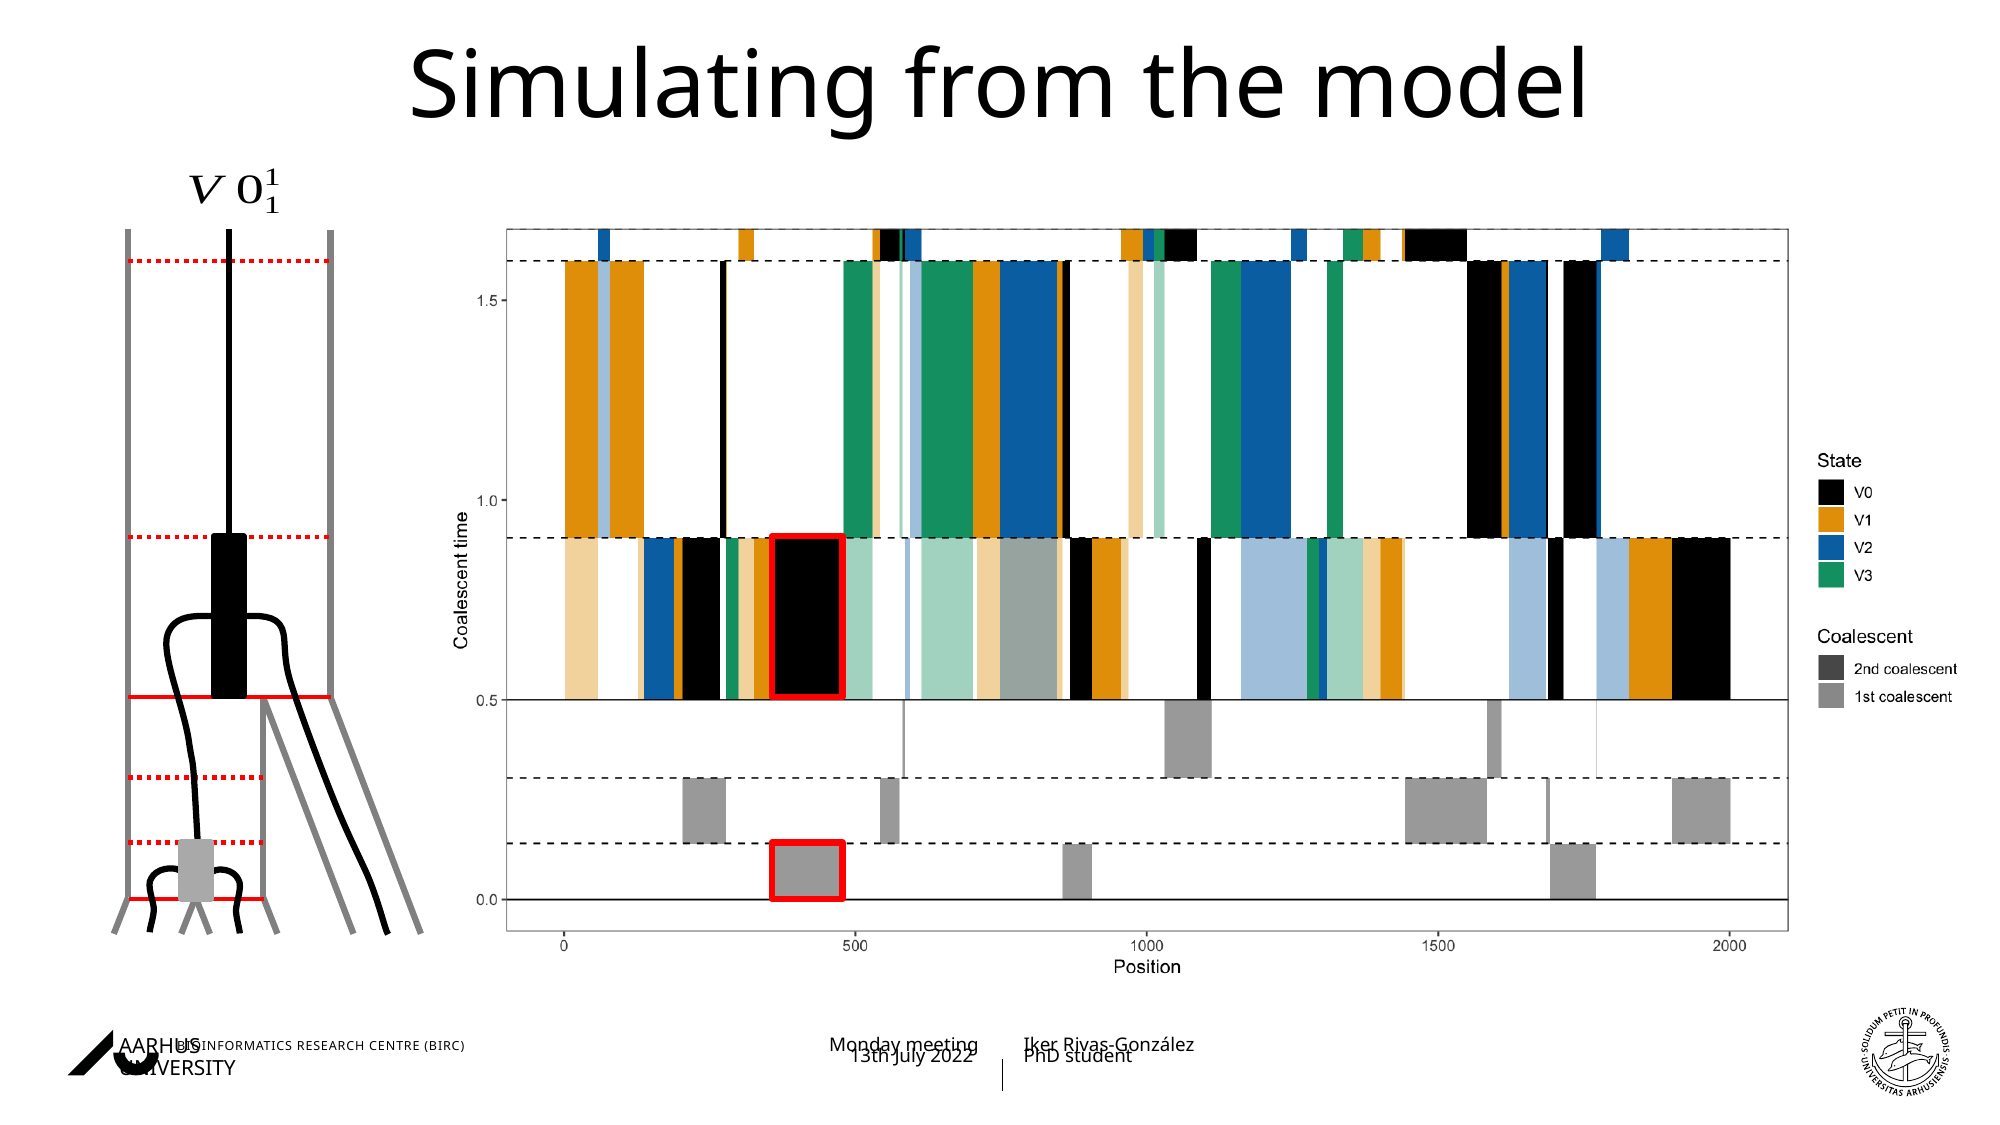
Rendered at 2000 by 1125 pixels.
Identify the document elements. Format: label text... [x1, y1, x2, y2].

title Simulating from the model [51, 37, 1948, 162]
picture [444, 219, 1977, 986]
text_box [113, 228, 422, 935]
